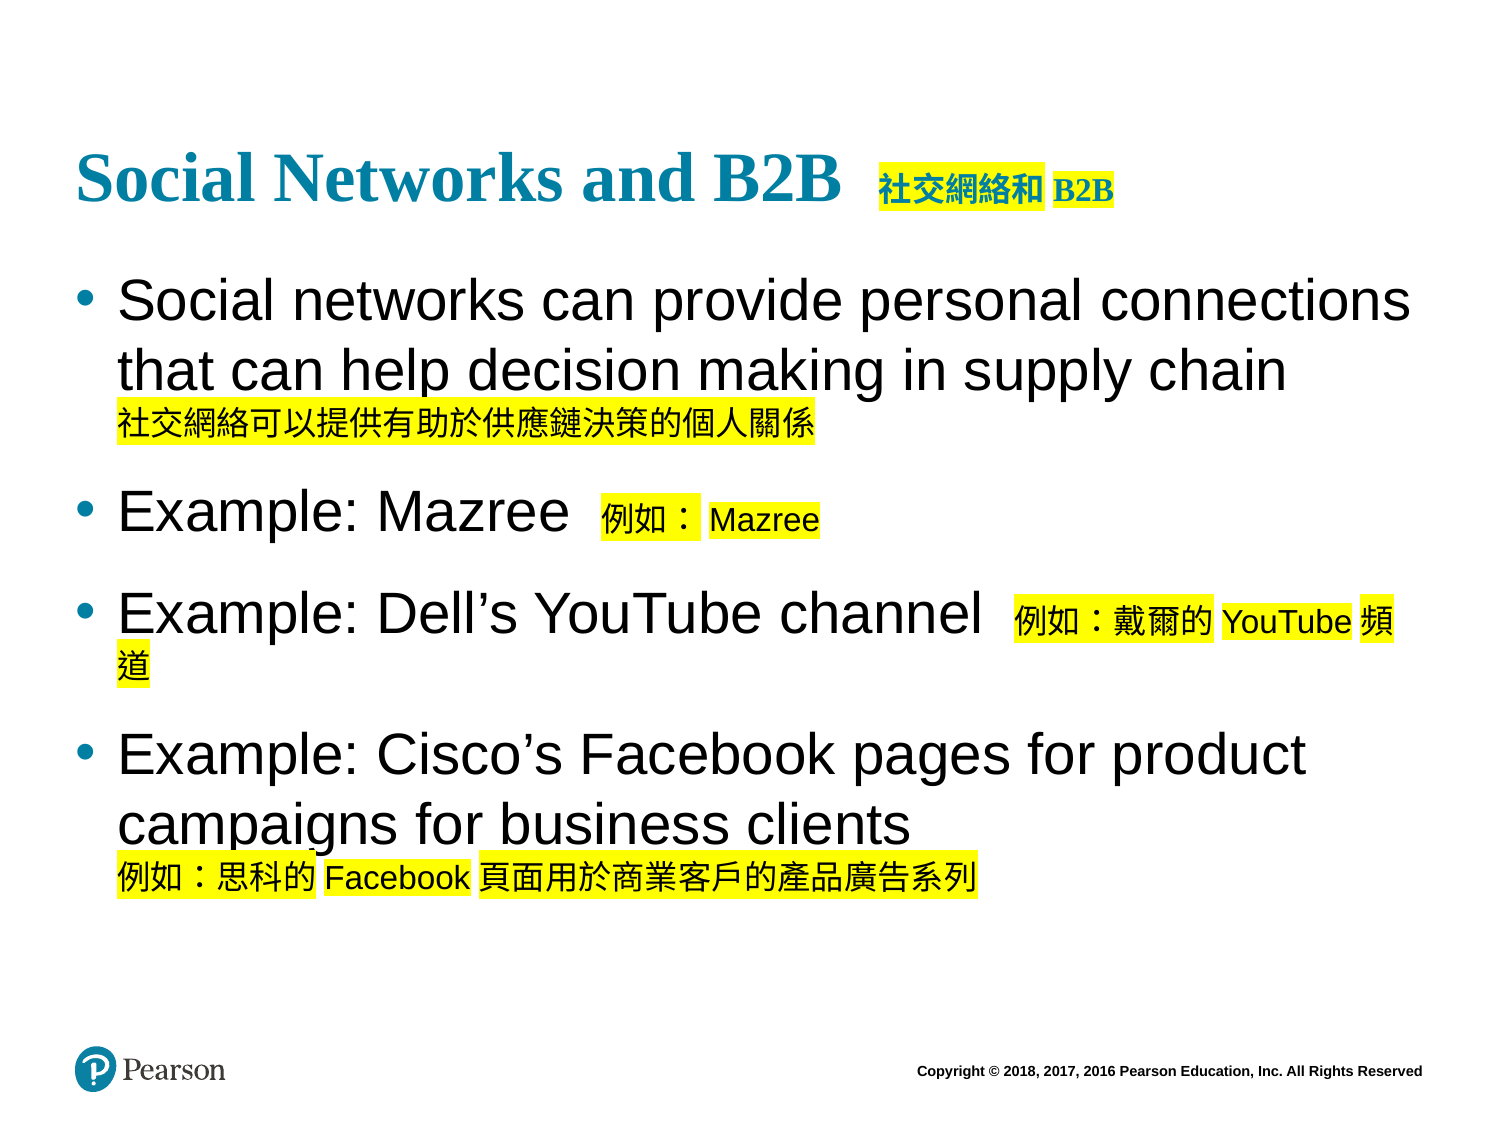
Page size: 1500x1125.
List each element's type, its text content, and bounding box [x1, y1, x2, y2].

list Social networks can provide personal connections that can help decision making in supply chain 社交網絡可以提供有助於供應鏈決策的個人關係 Example: Mazree 例如：Mazree Example: Dell’s YouTube channel 例如：戴爾的YouTube頻道 Example: Cisco’s Facebook pages for product campaigns for business clients 例如：思科的Facebook頁面用於商業客戶的產品廣告系列 [75, 262, 1425, 1005]
title Social Networks and B2B 社交網絡和B2B [75, 35, 1425, 216]
